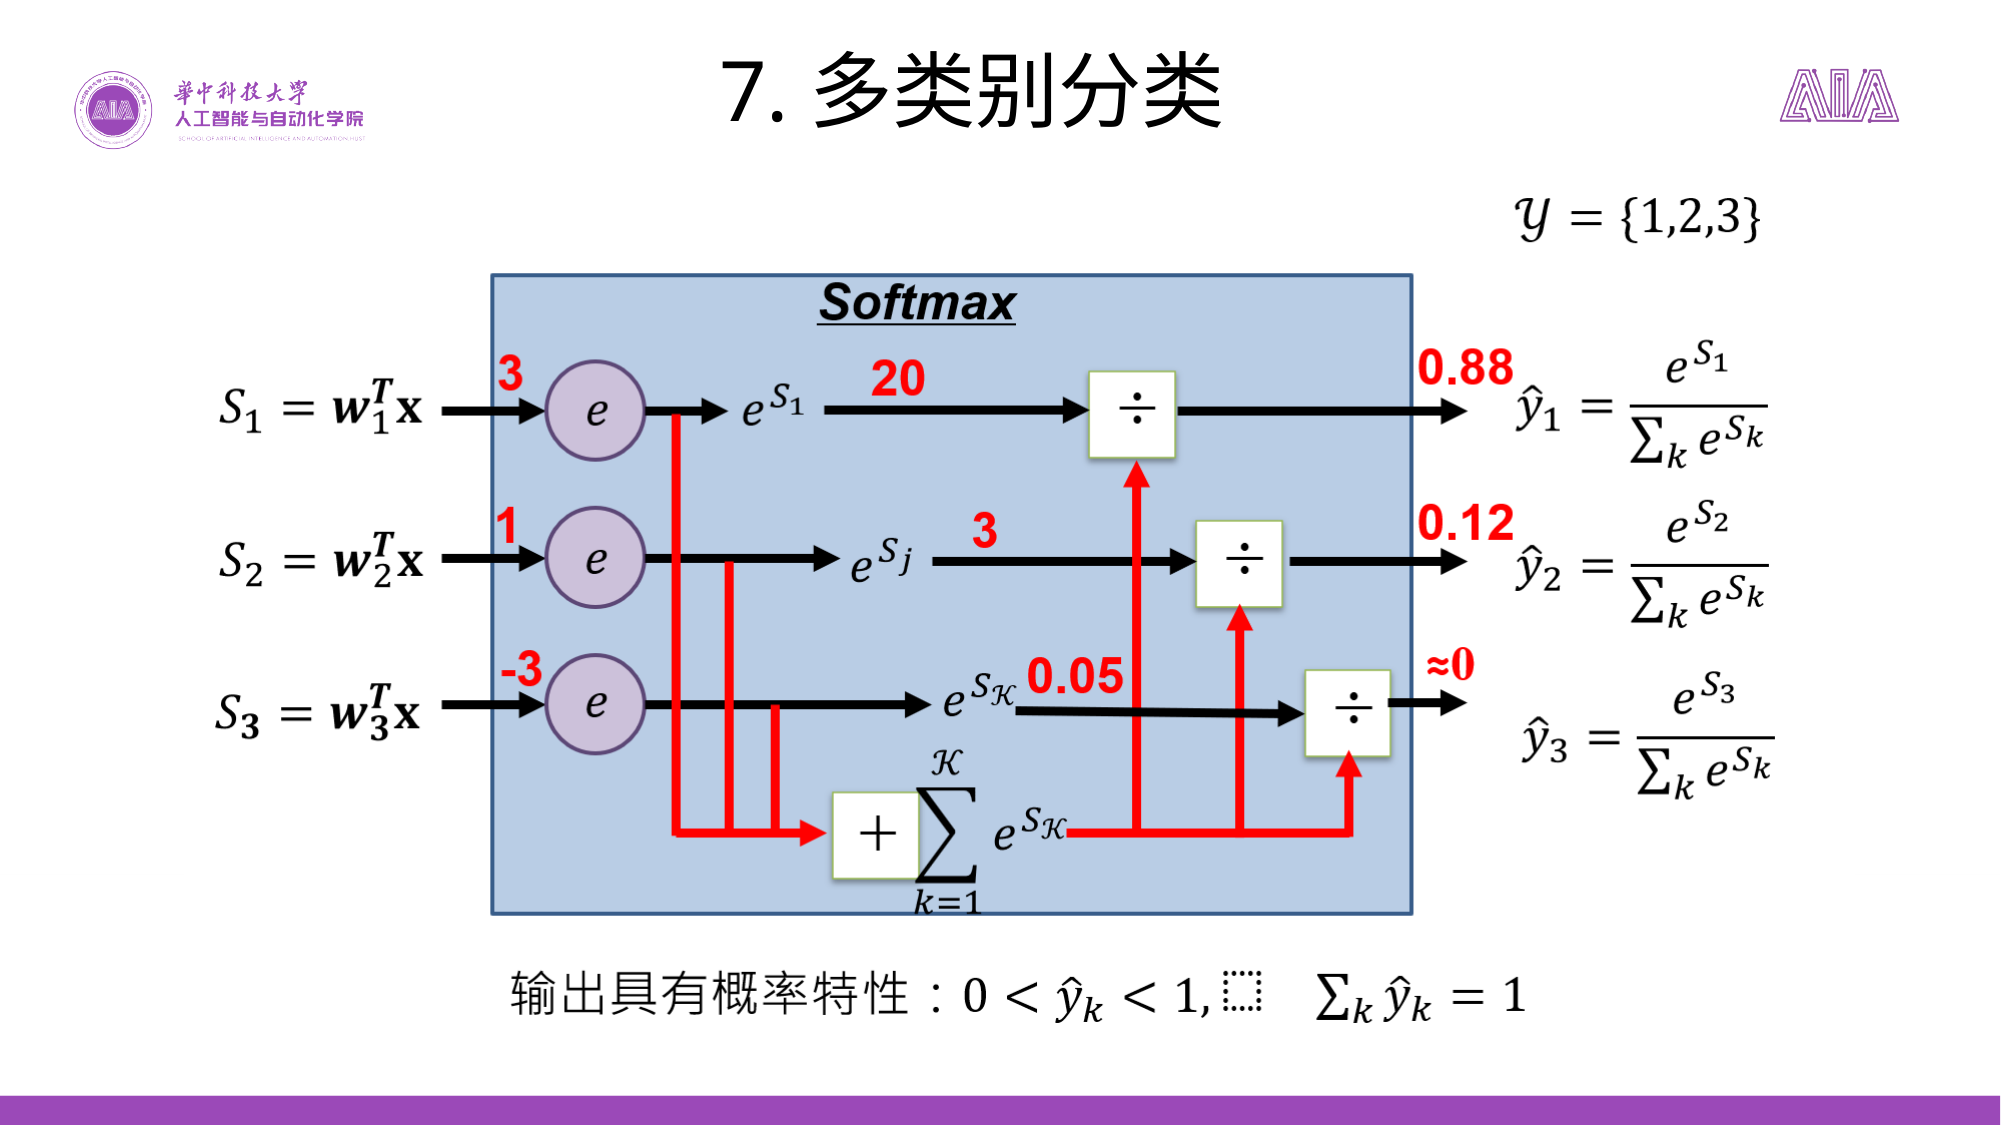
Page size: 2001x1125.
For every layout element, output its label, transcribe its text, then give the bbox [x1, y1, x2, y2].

picture [0, 0, 2001, 1125]
text_box 7.多类别分类 [547, 31, 1398, 146]
